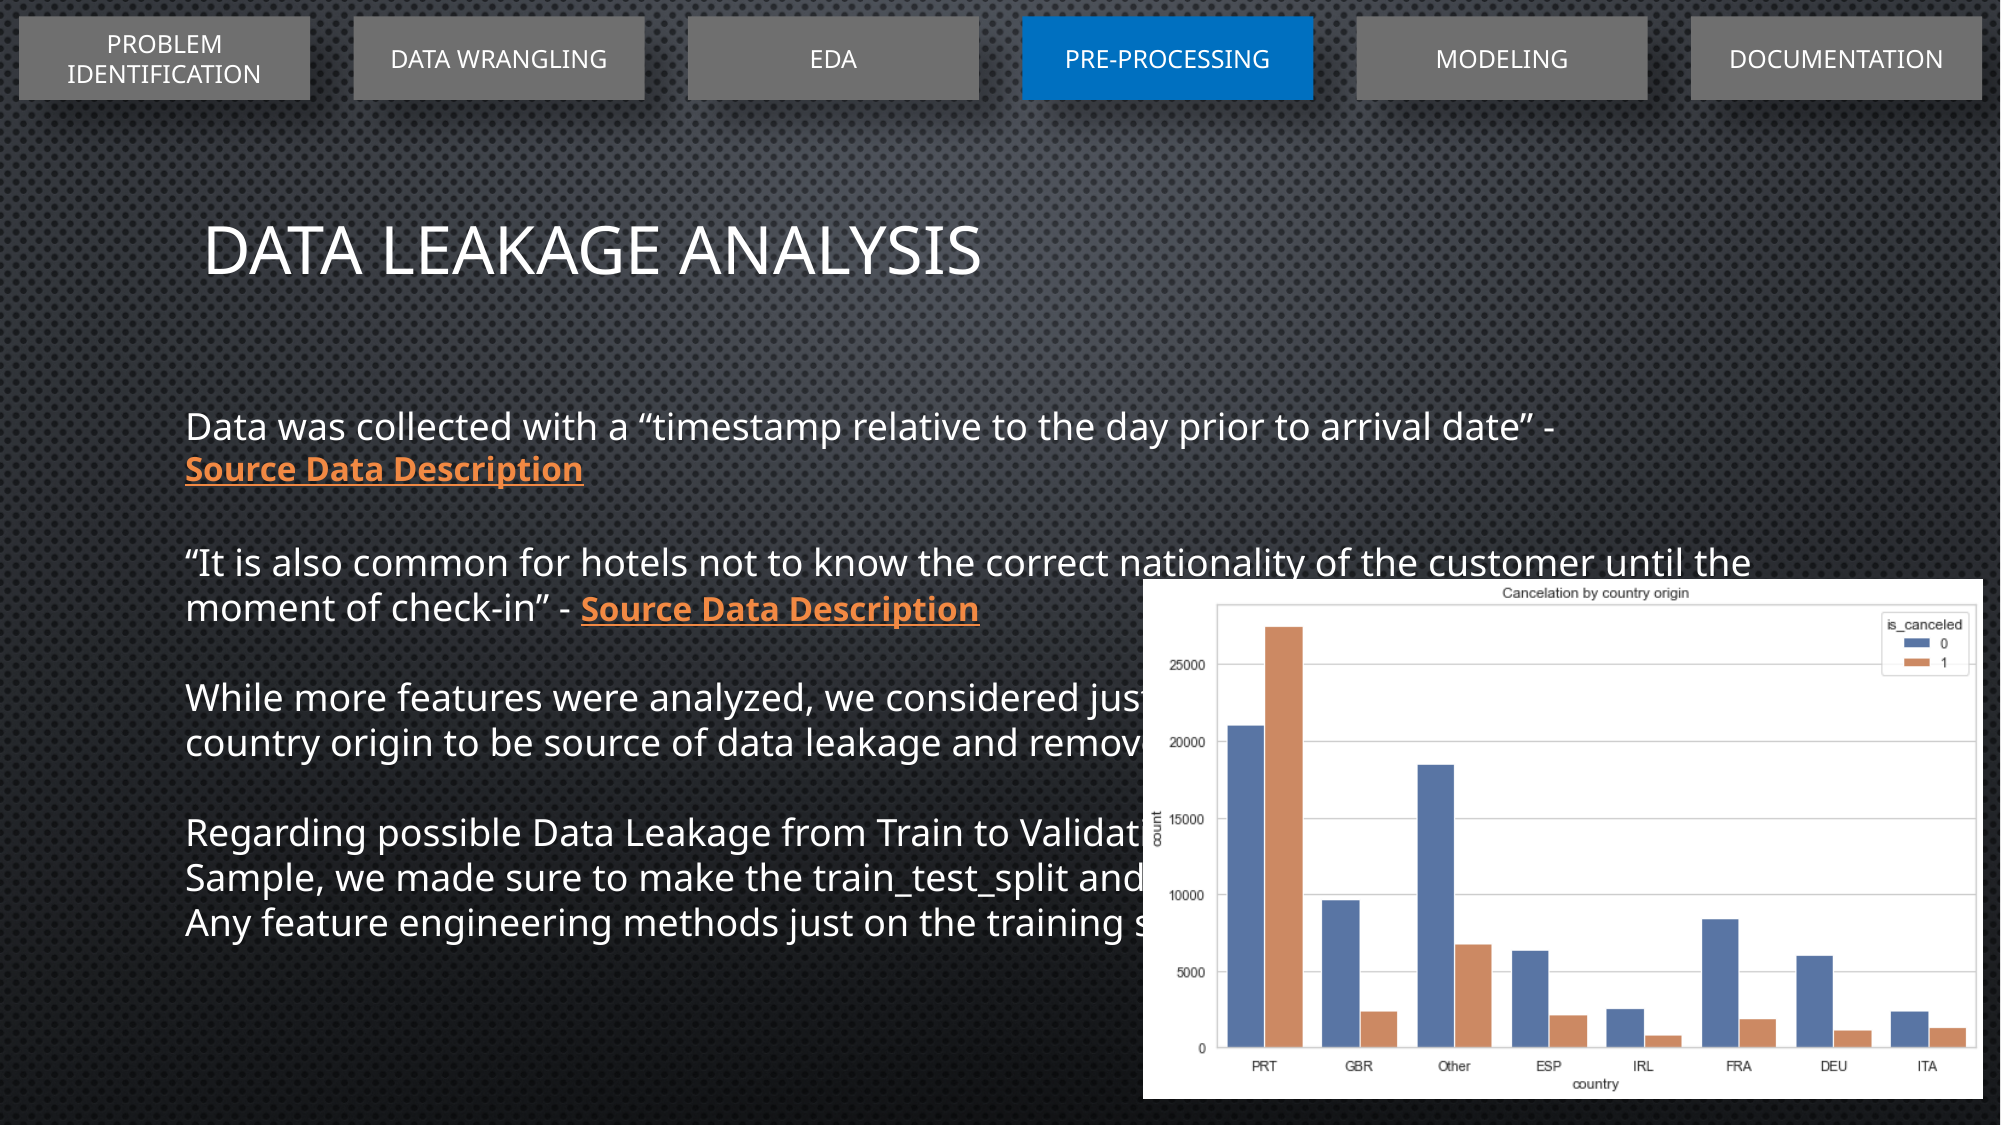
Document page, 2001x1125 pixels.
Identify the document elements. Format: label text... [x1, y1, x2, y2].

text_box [18, 16, 1983, 101]
text_box Data Leakage analysis [187, 176, 1813, 320]
picture [1143, 579, 1983, 1100]
text_box Data was collected with a “timestamp relative to the day prior to arrival date” - Source Data Description “It is also common for hotels not to know the correct nationality of the customer until the moment of check-in” - Source Data Description While more features were analyzed, we considered just the country origin to be source of data leakage and removed it. Regarding possible Data Leakage from Train to Validation Sample, we made sure to make the train_test_split and fit Any feature engineering methods just on the training set. [170, 395, 1832, 1042]
